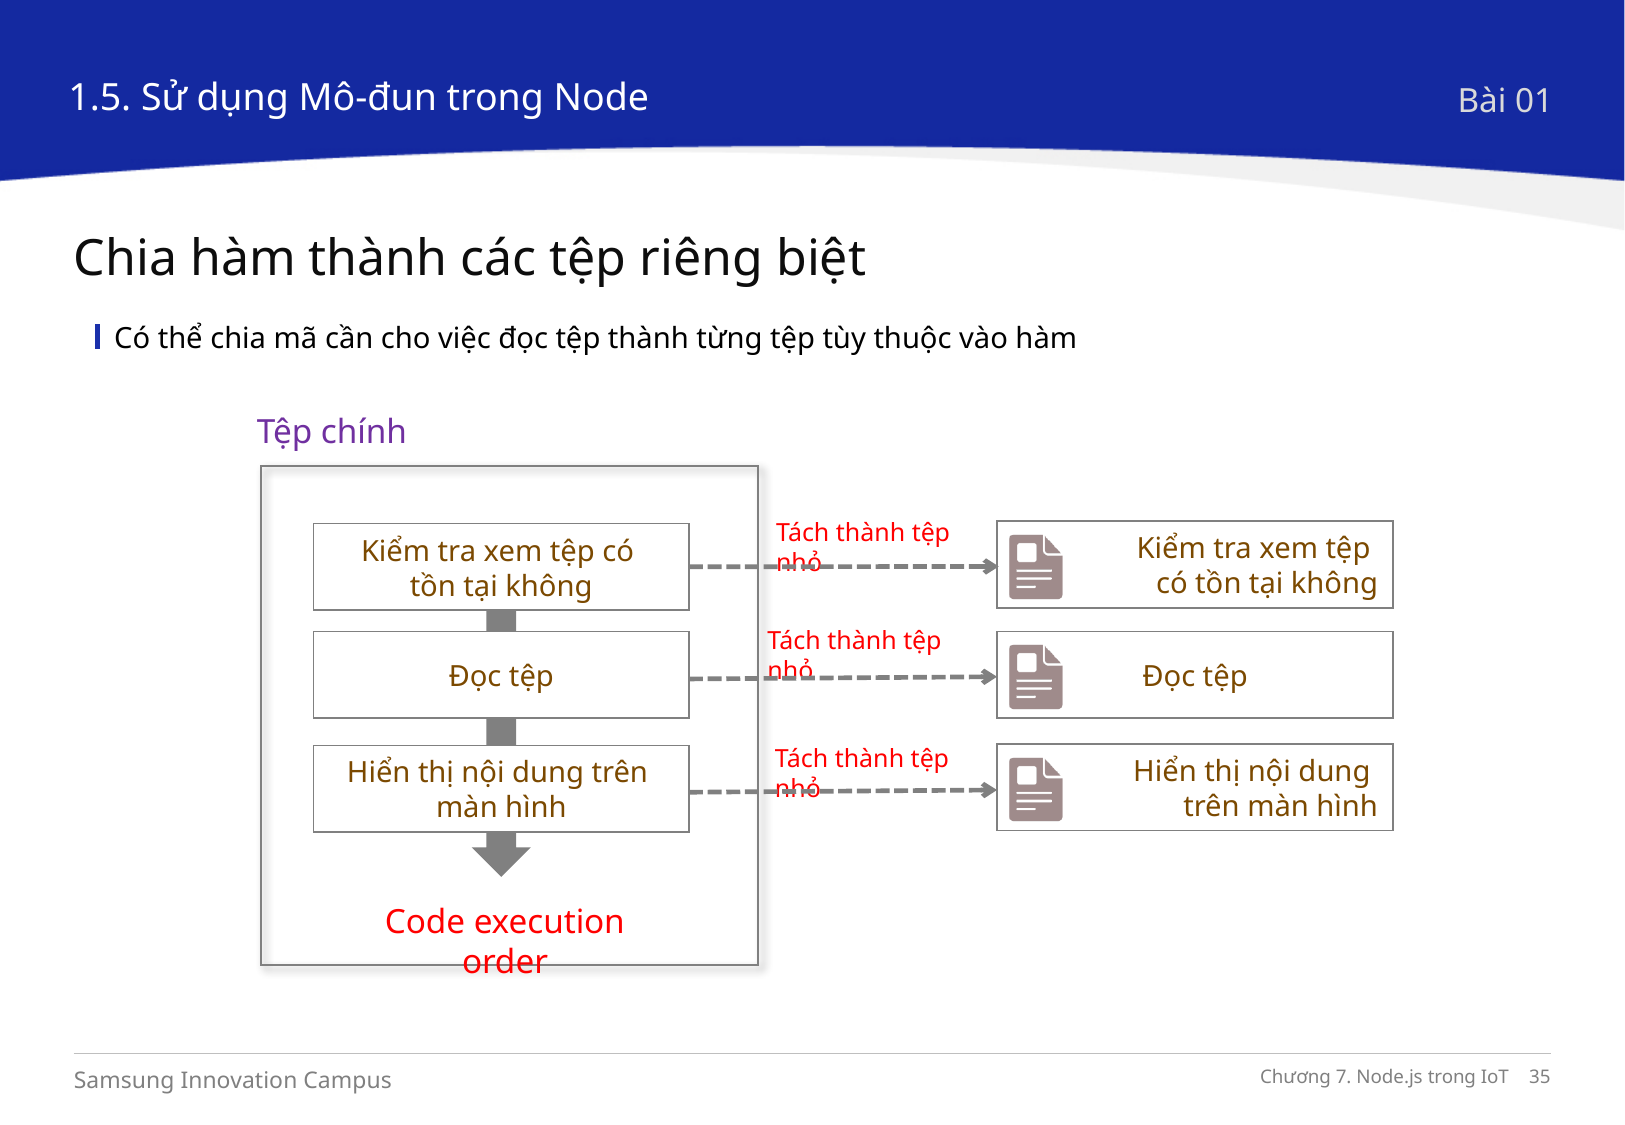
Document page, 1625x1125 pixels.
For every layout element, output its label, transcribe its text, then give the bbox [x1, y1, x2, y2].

text_box Có thể chia mã cần cho việc đọc tệp thành từng tệp tùy thuộc vào hàm [94, 318, 1510, 355]
text_box 1.5. Sử dụng Mô-đun trong Node [67, 72, 1025, 119]
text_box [241, 392, 1393, 966]
picture [0, 0, 1625, 1125]
text_box Bài 01 [1422, 78, 1554, 119]
text_box Chia hàm thành các tệp riêng biệt [73, 224, 1552, 287]
